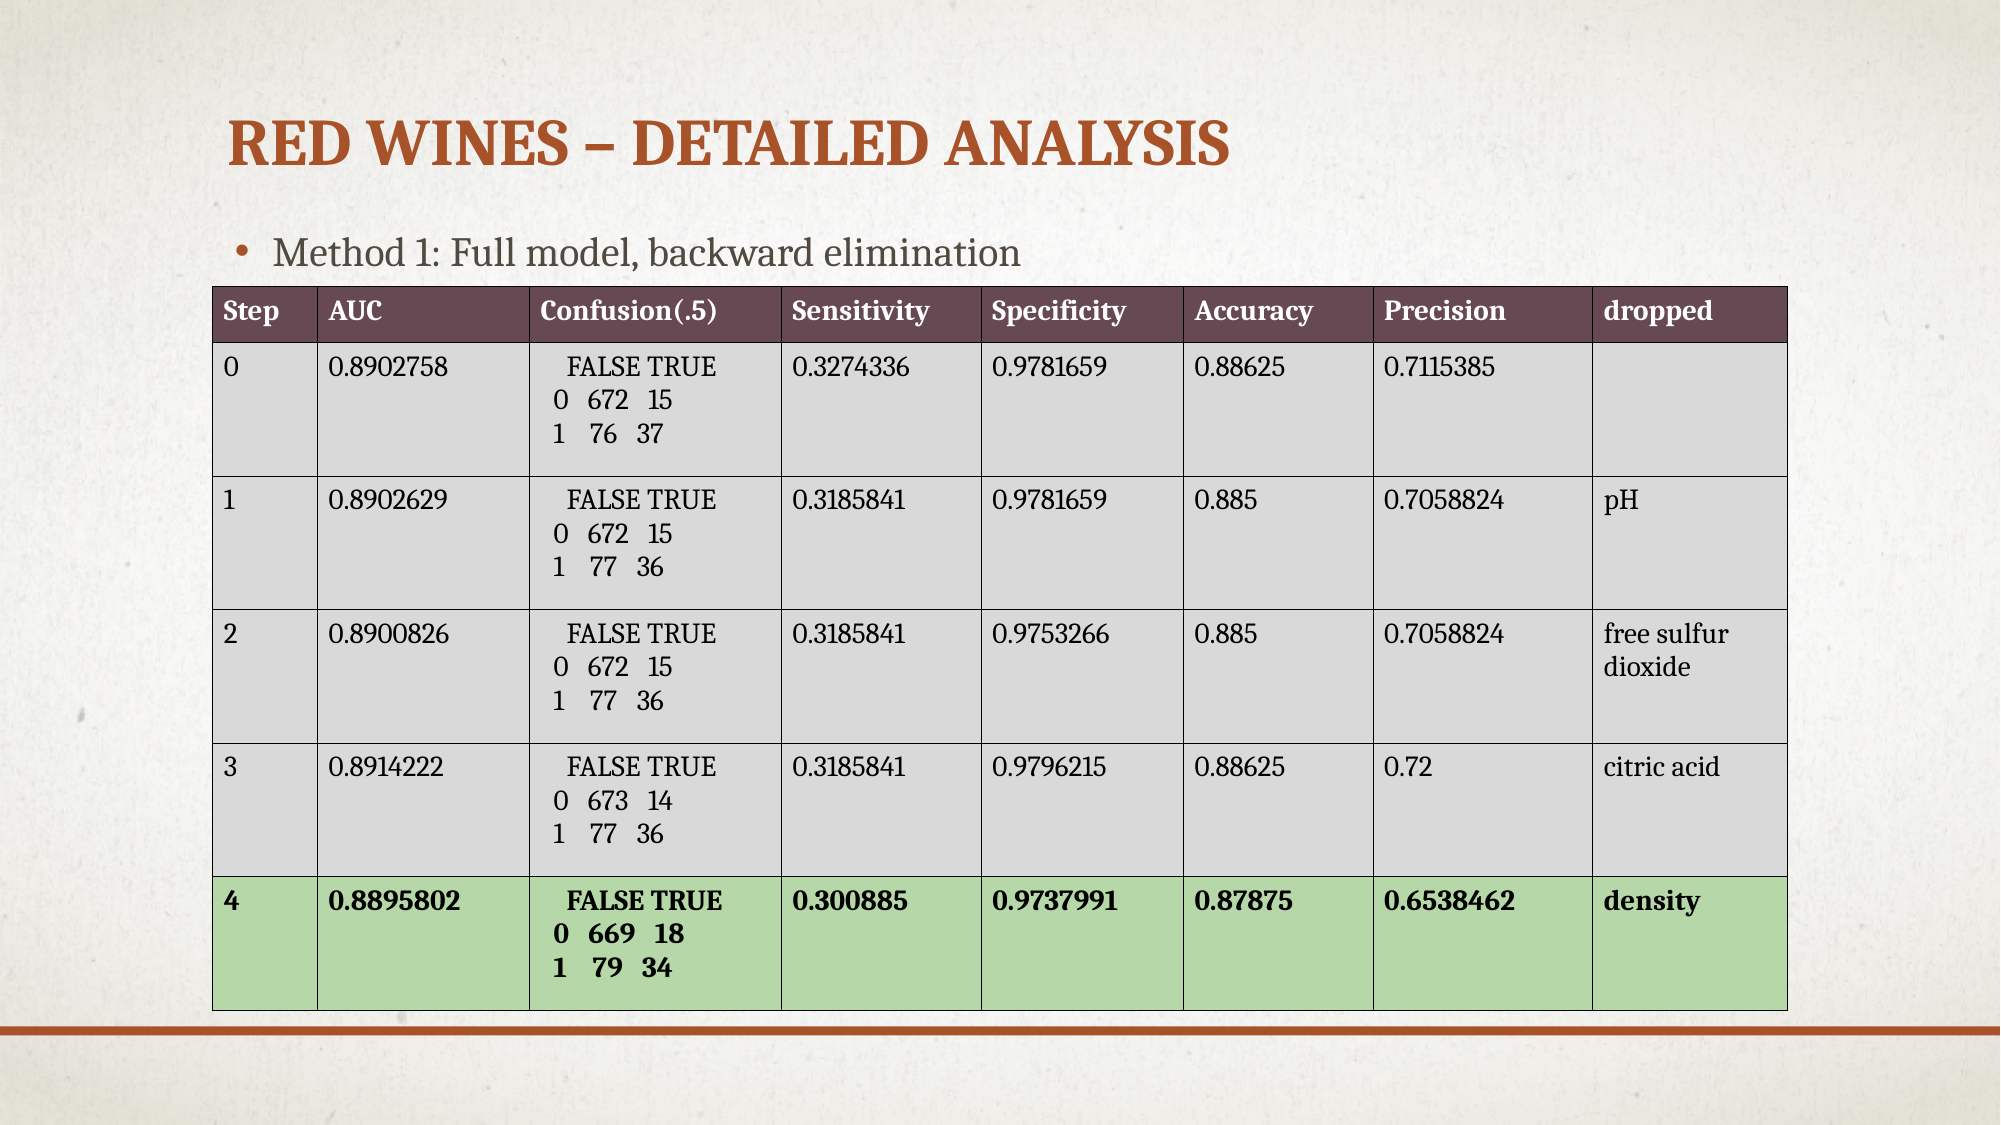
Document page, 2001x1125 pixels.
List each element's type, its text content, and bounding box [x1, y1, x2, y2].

table_cell 0.7058824 [1374, 477, 1592, 609]
picture [0, 0, 2001, 1125]
table_header Sensitivity [782, 287, 981, 342]
table_cell 3 [213, 744, 317, 876]
table_cell 0.3185841 [782, 477, 981, 609]
table_cell FALSE TRUE 0 672 15 1 76 37 [530, 343, 781, 476]
table_header Accuracy [1184, 287, 1373, 342]
table_cell FALSE TRUE 0 673 14 1 77 36 [530, 744, 781, 876]
table_cell [1593, 343, 1787, 476]
table_cell pH [1593, 477, 1787, 609]
table_cell 0.8900826 [318, 610, 529, 743]
table_cell free sulfur dioxide [1593, 610, 1787, 743]
table_cell 0.7058824 [1374, 610, 1592, 743]
table_cell 0.9753266 [982, 610, 1183, 743]
table_cell 0.8914222 [318, 744, 529, 876]
table_cell FALSE TRUE 0 669 18 1 79 34 [530, 877, 781, 1010]
table_header AUC [318, 287, 529, 342]
table_cell 0.88625 [1184, 744, 1373, 876]
table_cell 4 [213, 877, 317, 1010]
table_cell 0.9781659 [982, 343, 1183, 476]
table_cell 0.3274336 [782, 343, 981, 476]
table_cell 0.885 [1184, 610, 1373, 743]
table_cell 1 [213, 477, 317, 609]
table_cell 0.300885 [782, 877, 981, 1010]
table_header Confusion(.5) [530, 287, 781, 342]
table_cell 0.72 [1374, 744, 1592, 876]
table_cell 0.88625 [1184, 343, 1373, 476]
list Method 1: Full model, backward elimination [212, 222, 1788, 286]
table_cell density [1593, 877, 1787, 1010]
table_cell 0.8902629 [318, 477, 529, 609]
table_cell 0.3185841 [782, 744, 981, 876]
table_cell 0.3185841 [782, 610, 981, 743]
table_cell 0.9781659 [982, 477, 1183, 609]
table_cell 0 [213, 343, 317, 476]
table_header dropped [1593, 287, 1787, 342]
title red Wines – Detailed Analysis [212, 0, 1788, 188]
table_header Specificity [982, 287, 1183, 342]
table_cell 0.9737991 [982, 877, 1183, 1010]
table_cell 0.6538462 [1374, 877, 1592, 1010]
table_cell 2 [213, 610, 317, 743]
table_cell 0.87875 [1184, 877, 1373, 1010]
table_cell FALSE TRUE 0 672 15 1 77 36 [530, 477, 781, 609]
table_cell 0.8895802 [318, 877, 529, 1010]
table_cell FALSE TRUE 0 672 15 1 77 36 [530, 610, 781, 743]
table_header Precision [1374, 287, 1592, 342]
table_cell 0.9796215 [982, 744, 1183, 876]
table_cell 0.8902758 [318, 343, 529, 476]
table_header Step [213, 287, 317, 342]
table_cell citric acid [1593, 744, 1787, 876]
table_cell 0.7115385 [1374, 343, 1592, 476]
table_cell 0.885 [1184, 477, 1373, 609]
